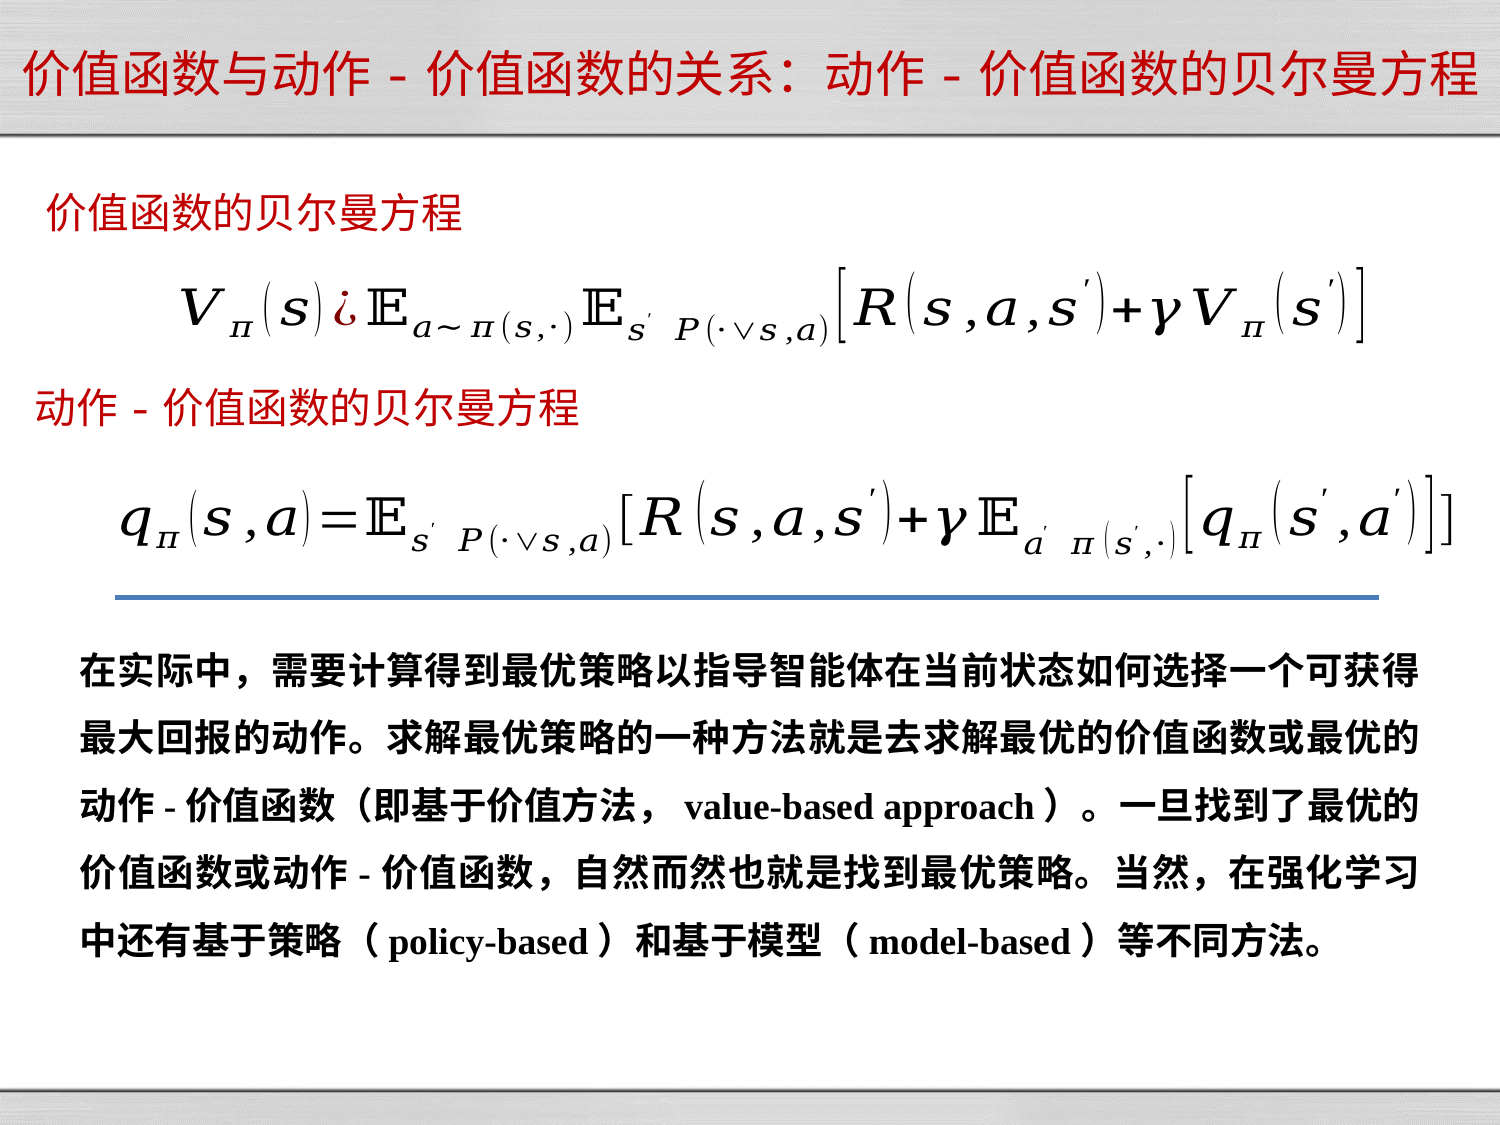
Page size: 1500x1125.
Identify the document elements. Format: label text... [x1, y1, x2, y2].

text_box 动作-价值函数的贝尔曼方程 [19, 374, 596, 440]
text_box 价值函数的贝尔曼方程 [31, 179, 479, 244]
title 价值函数与动作-价值函数的关系：动作-价值函数的贝尔曼方程 [0, 0, 1500, 135]
picture [0, 135, 1500, 1125]
text_box 在实际中，需要计算得到最优策略以指导智能体在当前状态如何选择一个可获得最大回报的动作。求解最优策略的一种方法就是去求解最优的价值函数或最优的动作-价值函数（即基于价值方法，value-based approach）。一旦找到了最优的价值函数或动作-价值函数，自然而然也就是找到最优策略。当然，在强化学习中还有基于策略（policy-based）和基于模型（model-based）等不同方法。 [64, 617, 1436, 970]
